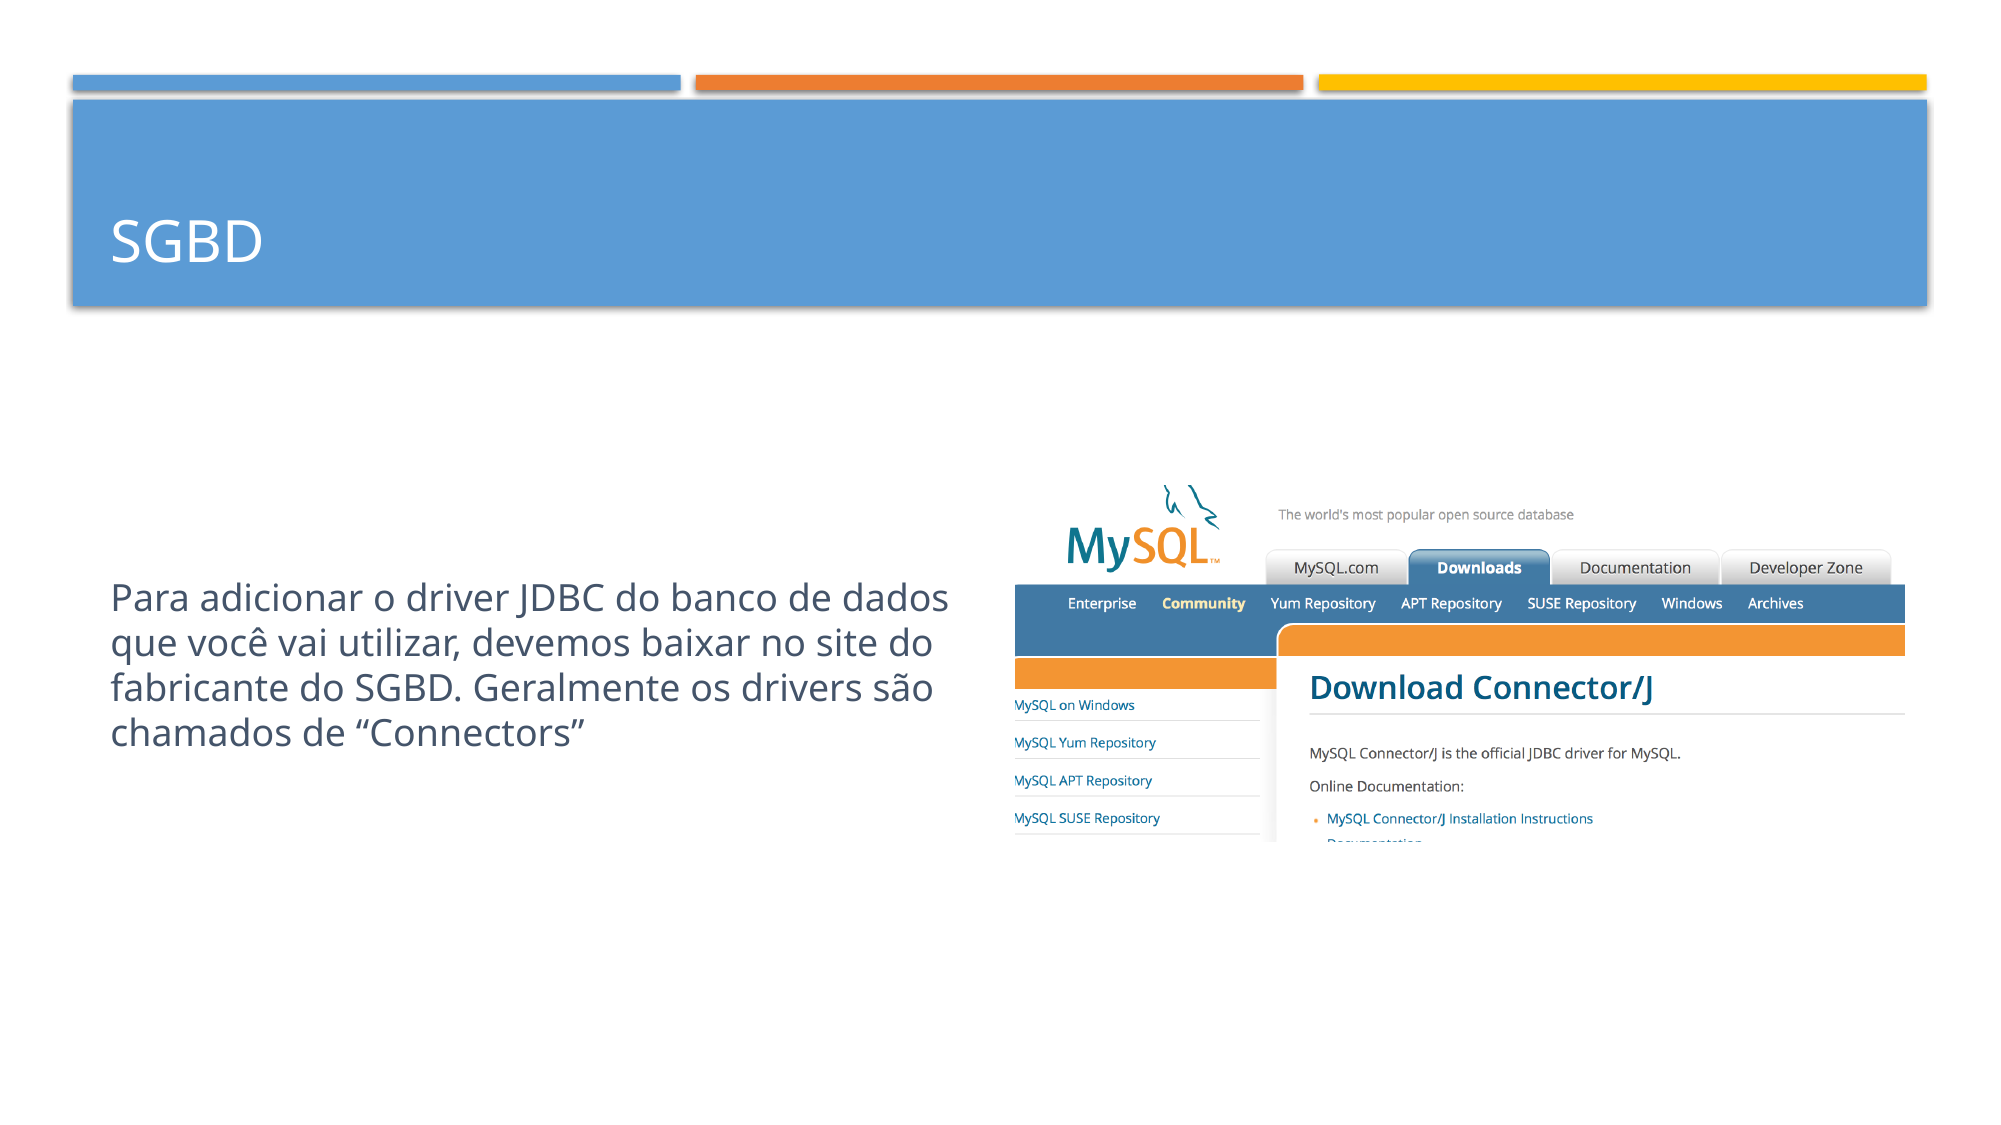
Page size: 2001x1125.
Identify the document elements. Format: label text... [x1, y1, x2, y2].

list Para adicionar o driver JDBC do banco de dados que você vai utilizar, devemos baixar no site do fabricante do SGBD. Geralmente os drivers são chamados de “Connectors” [95, 365, 985, 962]
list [1014, 485, 1906, 842]
title SGBD [95, 119, 1905, 282]
